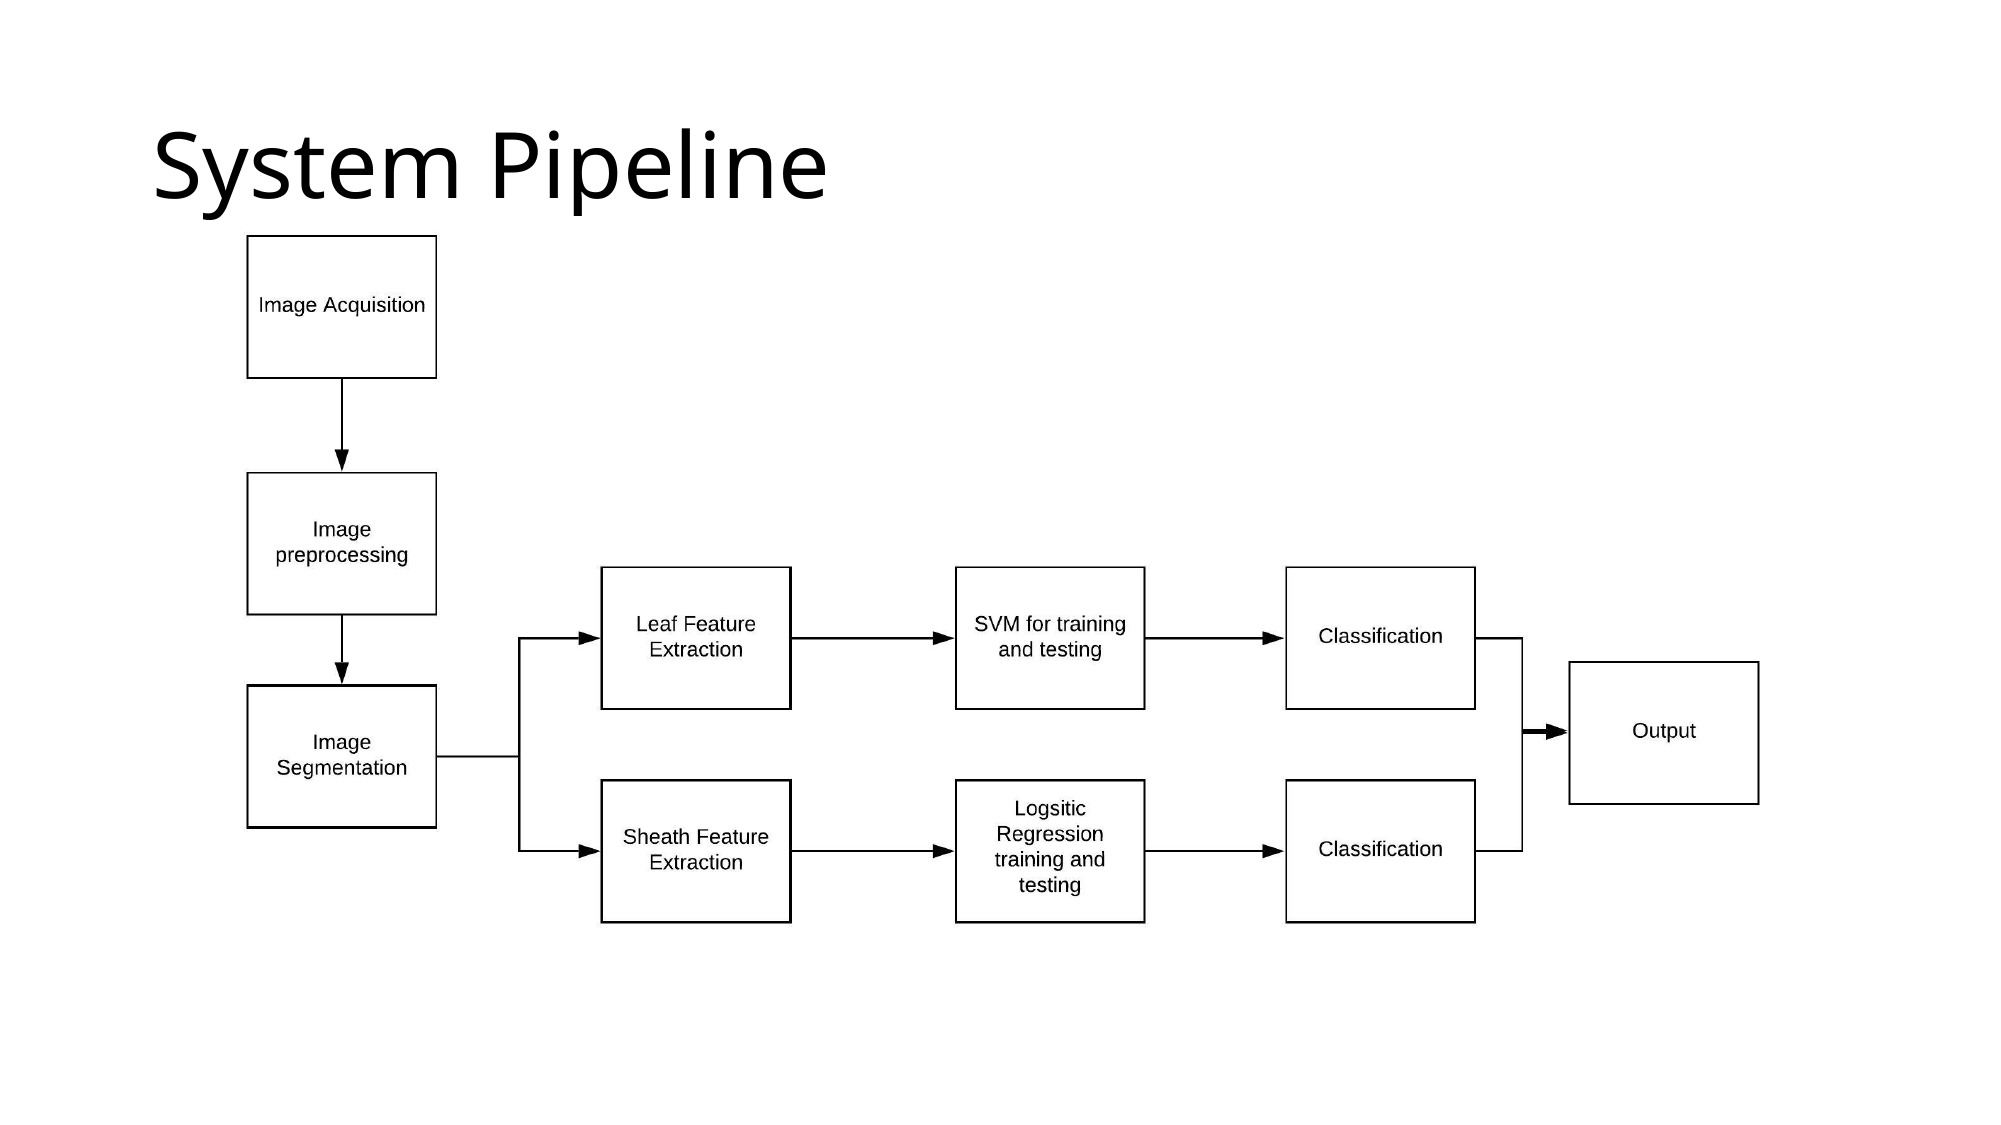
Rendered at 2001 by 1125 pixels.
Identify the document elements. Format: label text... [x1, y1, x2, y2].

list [232, 216, 1783, 947]
title System Pipeline [137, 59, 1863, 278]
